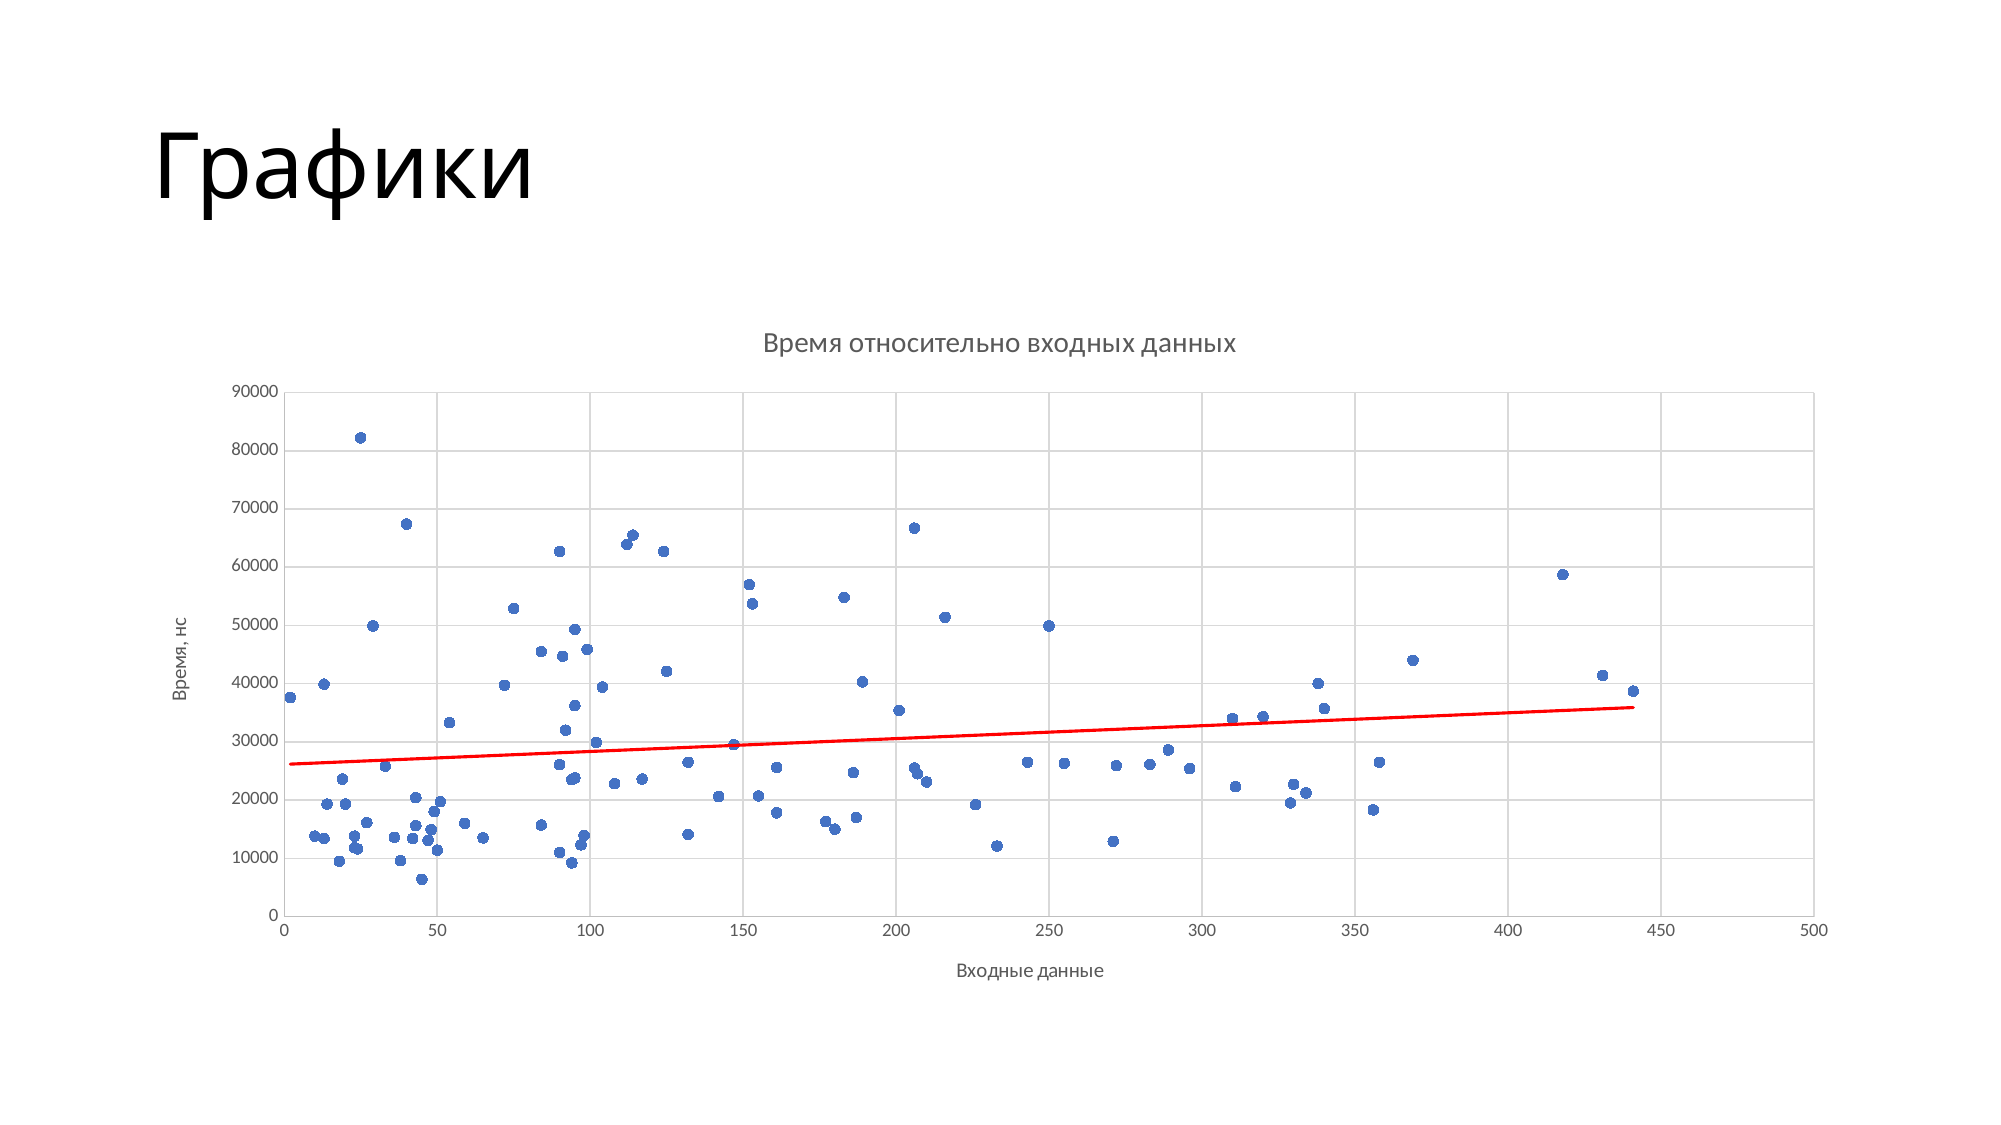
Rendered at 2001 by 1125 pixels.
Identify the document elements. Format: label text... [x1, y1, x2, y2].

chart [137, 299, 1863, 1014]
title Графики [137, 59, 1863, 278]
